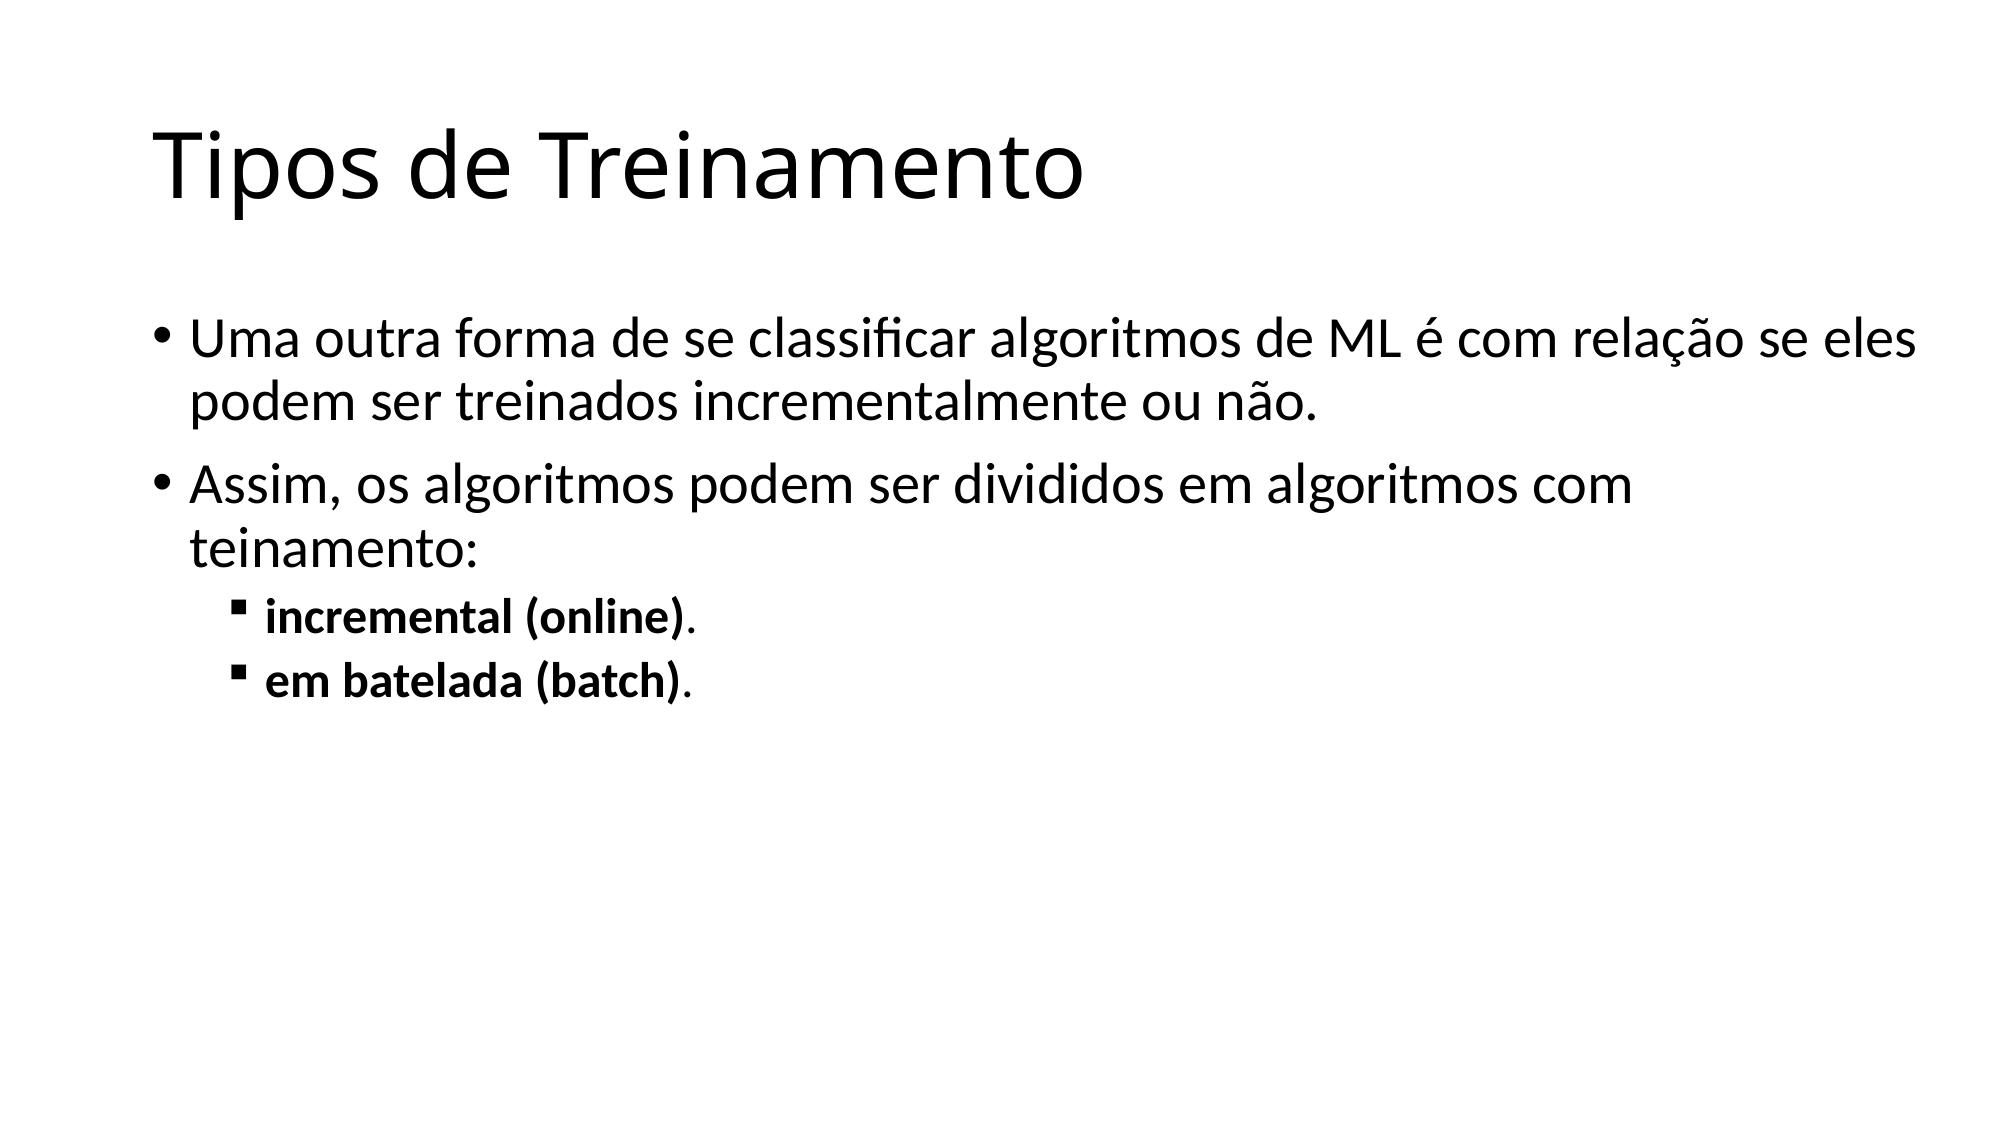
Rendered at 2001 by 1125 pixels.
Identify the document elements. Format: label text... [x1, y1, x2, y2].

title Tipos de Treinamento [137, 59, 1863, 278]
list Uma outra forma de se classificar algoritmos de ML é com relação se eles podem ser treinados incrementalmente ou não. Assim, os algoritmos podem ser divididos em algoritmos com teinamento: incremental (online). em batelada (batch). [137, 299, 1946, 1014]
